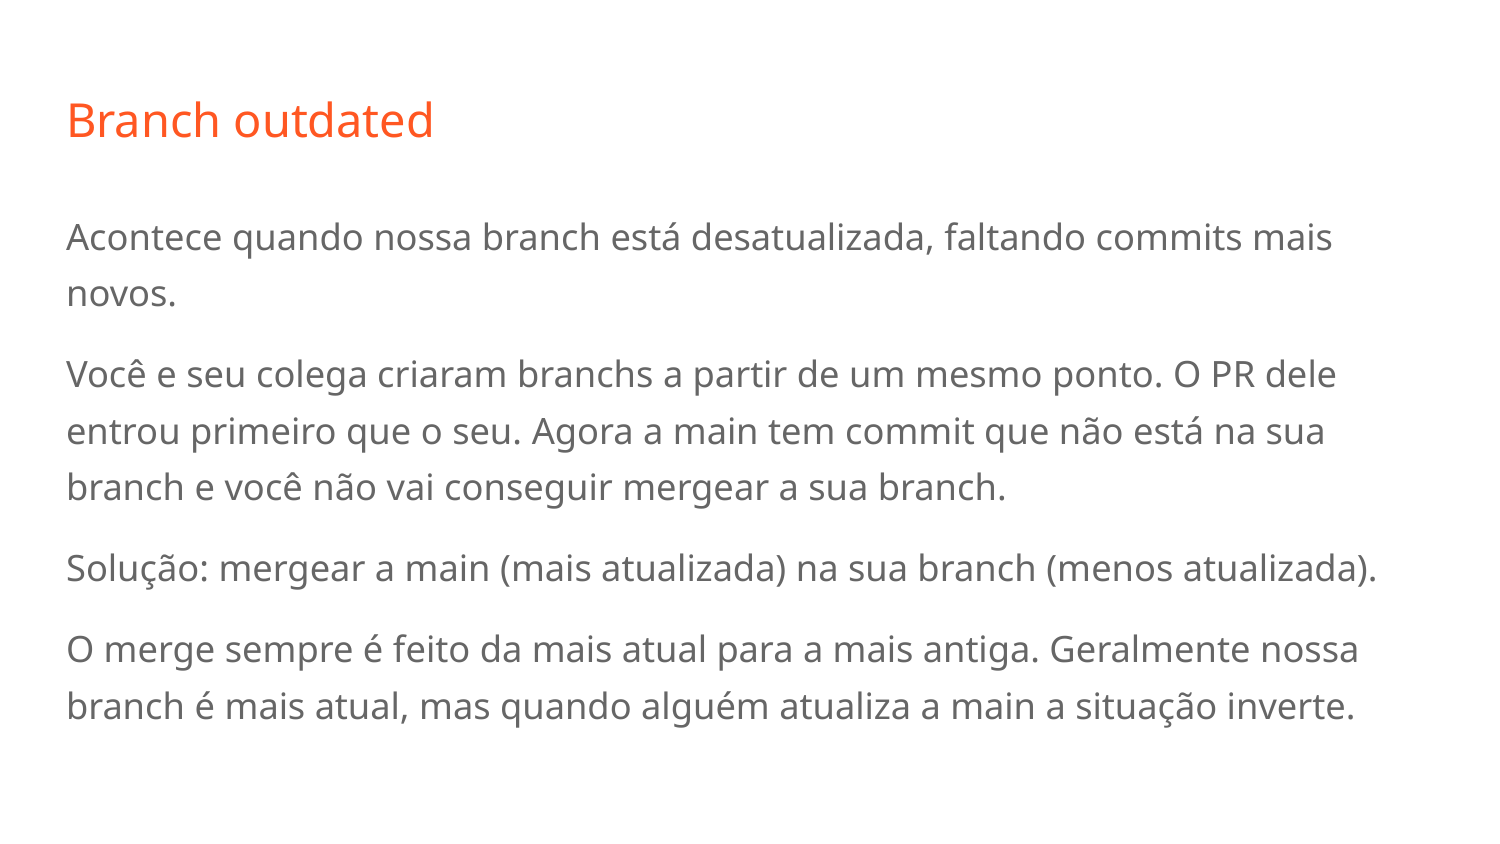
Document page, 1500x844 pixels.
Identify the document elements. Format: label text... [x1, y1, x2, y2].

title Branch outdated [51, 72, 1449, 167]
list Acontece quando nossa branch está desatualizada, faltando commits mais novos. Você e seu colega criaram branchs a partir de um mesmo ponto. O PR dele entrou primeiro que o seu. Agora a main tem commit que não está na sua branch e você não vai conseguir mergear a sua branch. Solução: mergear a main (mais atualizada) na sua branch (menos atualizada). O merge sempre é feito da mais atual para a mais antiga. Geralmente nossa branch é mais atual, mas quando alguém atualiza a main a situação inverte. [51, 189, 1449, 750]
